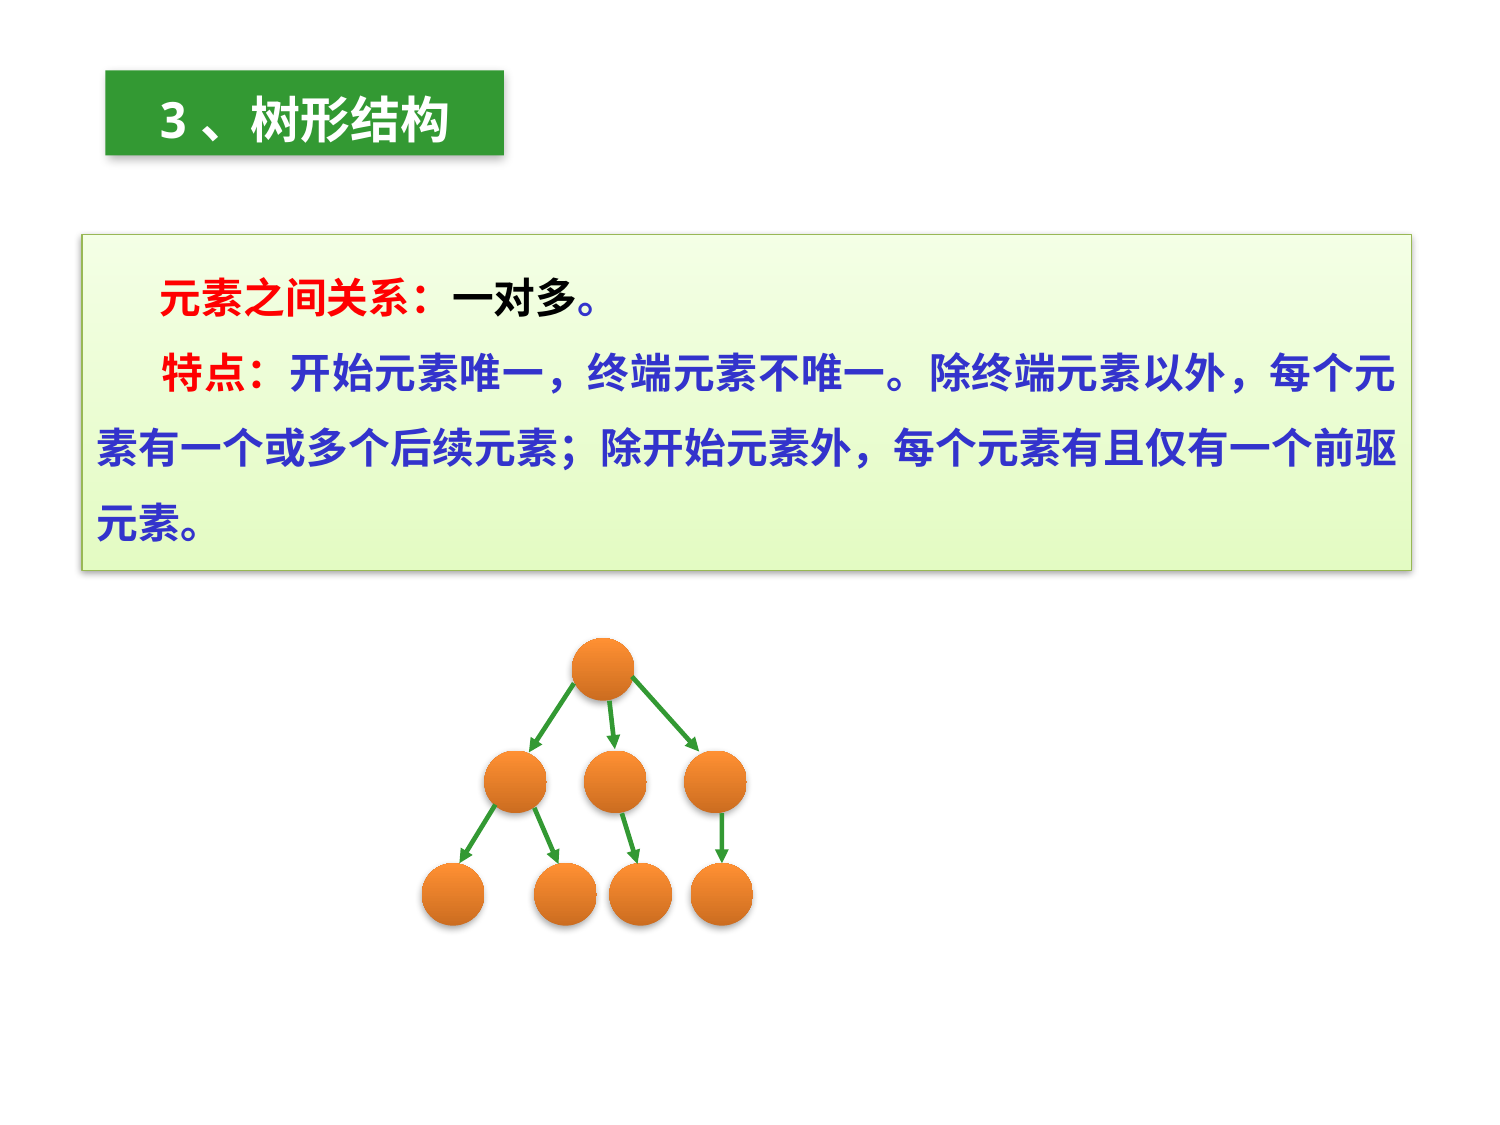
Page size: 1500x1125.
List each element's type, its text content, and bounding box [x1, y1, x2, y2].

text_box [421, 637, 754, 926]
text_box 元素之间关系：一对多。 特点：开始元素唯一，终端元素不唯一。除终端元素以外，每个元素有一个或多个后续元素；除开始元素外，每个元素有且仅有一个前驱元素。 [81, 234, 1412, 571]
text_box 3、树形结构 [105, 70, 505, 156]
